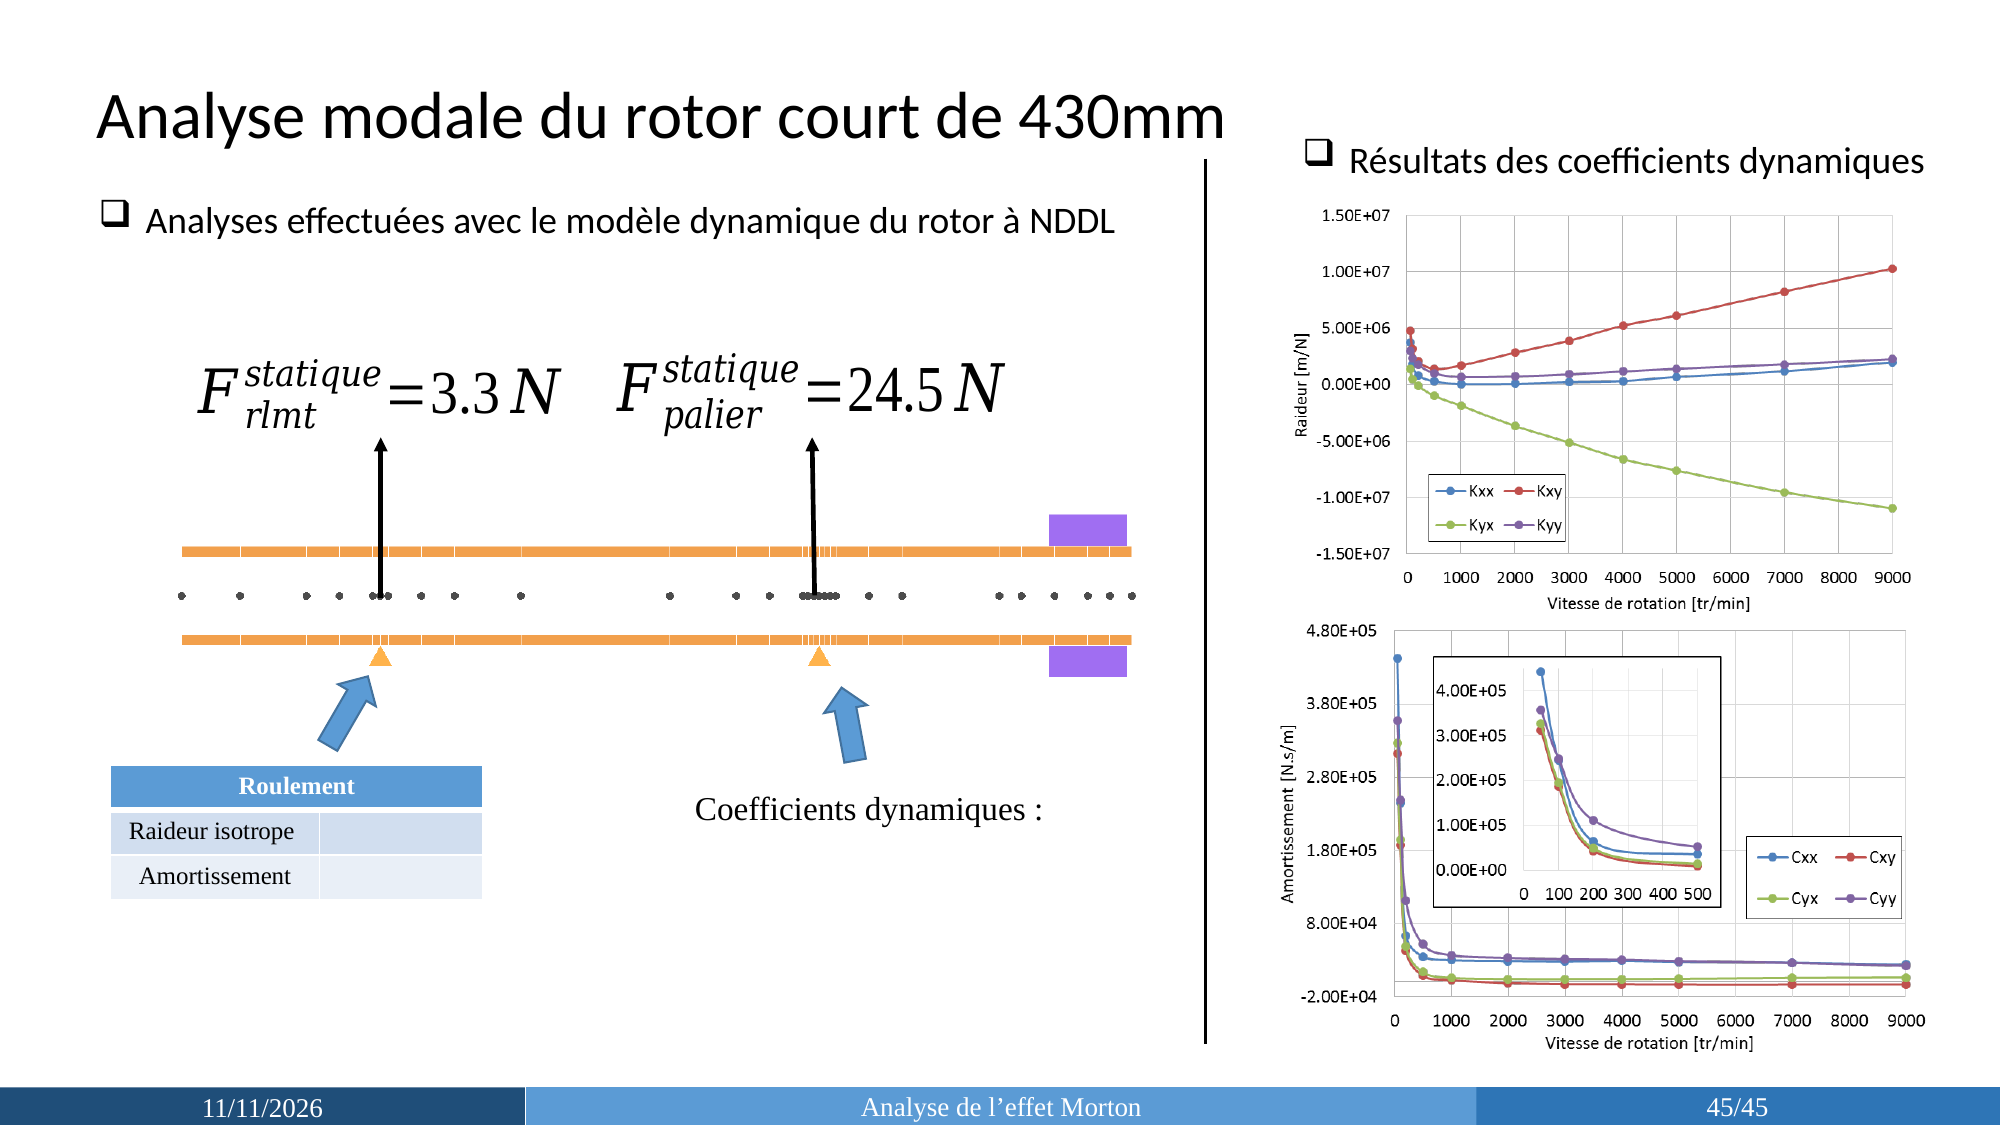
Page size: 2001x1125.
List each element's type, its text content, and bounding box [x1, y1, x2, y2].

text_box [821, 691, 870, 764]
slide_number 45/45 [1477, 1087, 2000, 1125]
text_box Analyses effectuées avec le modèle dynamique du rotor à NDDL [83, 188, 1145, 249]
text_box [316, 691, 378, 753]
text_box Résultats des coefficients dynamiques [1287, 128, 1979, 188]
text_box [161, 345, 1158, 691]
picture [1272, 189, 1937, 1057]
footer Analyse de l’effet Morton [526, 1087, 1477, 1125]
text_box Analyse modale du rotor court de 430mm [81, 64, 1913, 159]
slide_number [0, 1087, 525, 1125]
